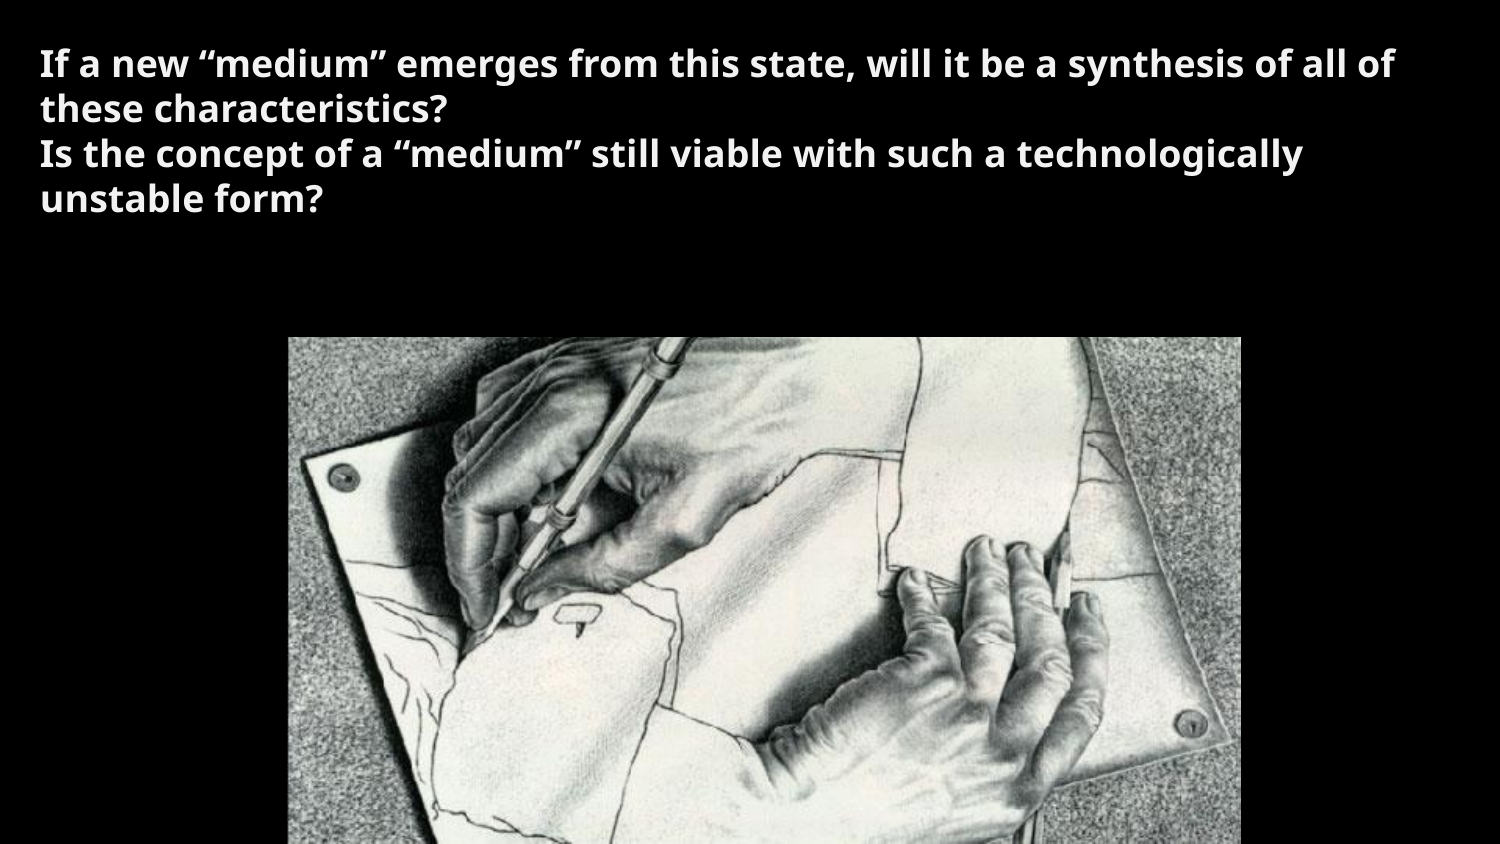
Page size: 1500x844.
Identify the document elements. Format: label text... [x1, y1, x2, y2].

title If a new “medium” emerges from this state, will it be a synthesis of all of these characteristics? Is the concept of a “medium” still viable with such a technologically unstable form? [24, 171, 1447, 313]
picture [287, 337, 1241, 844]
